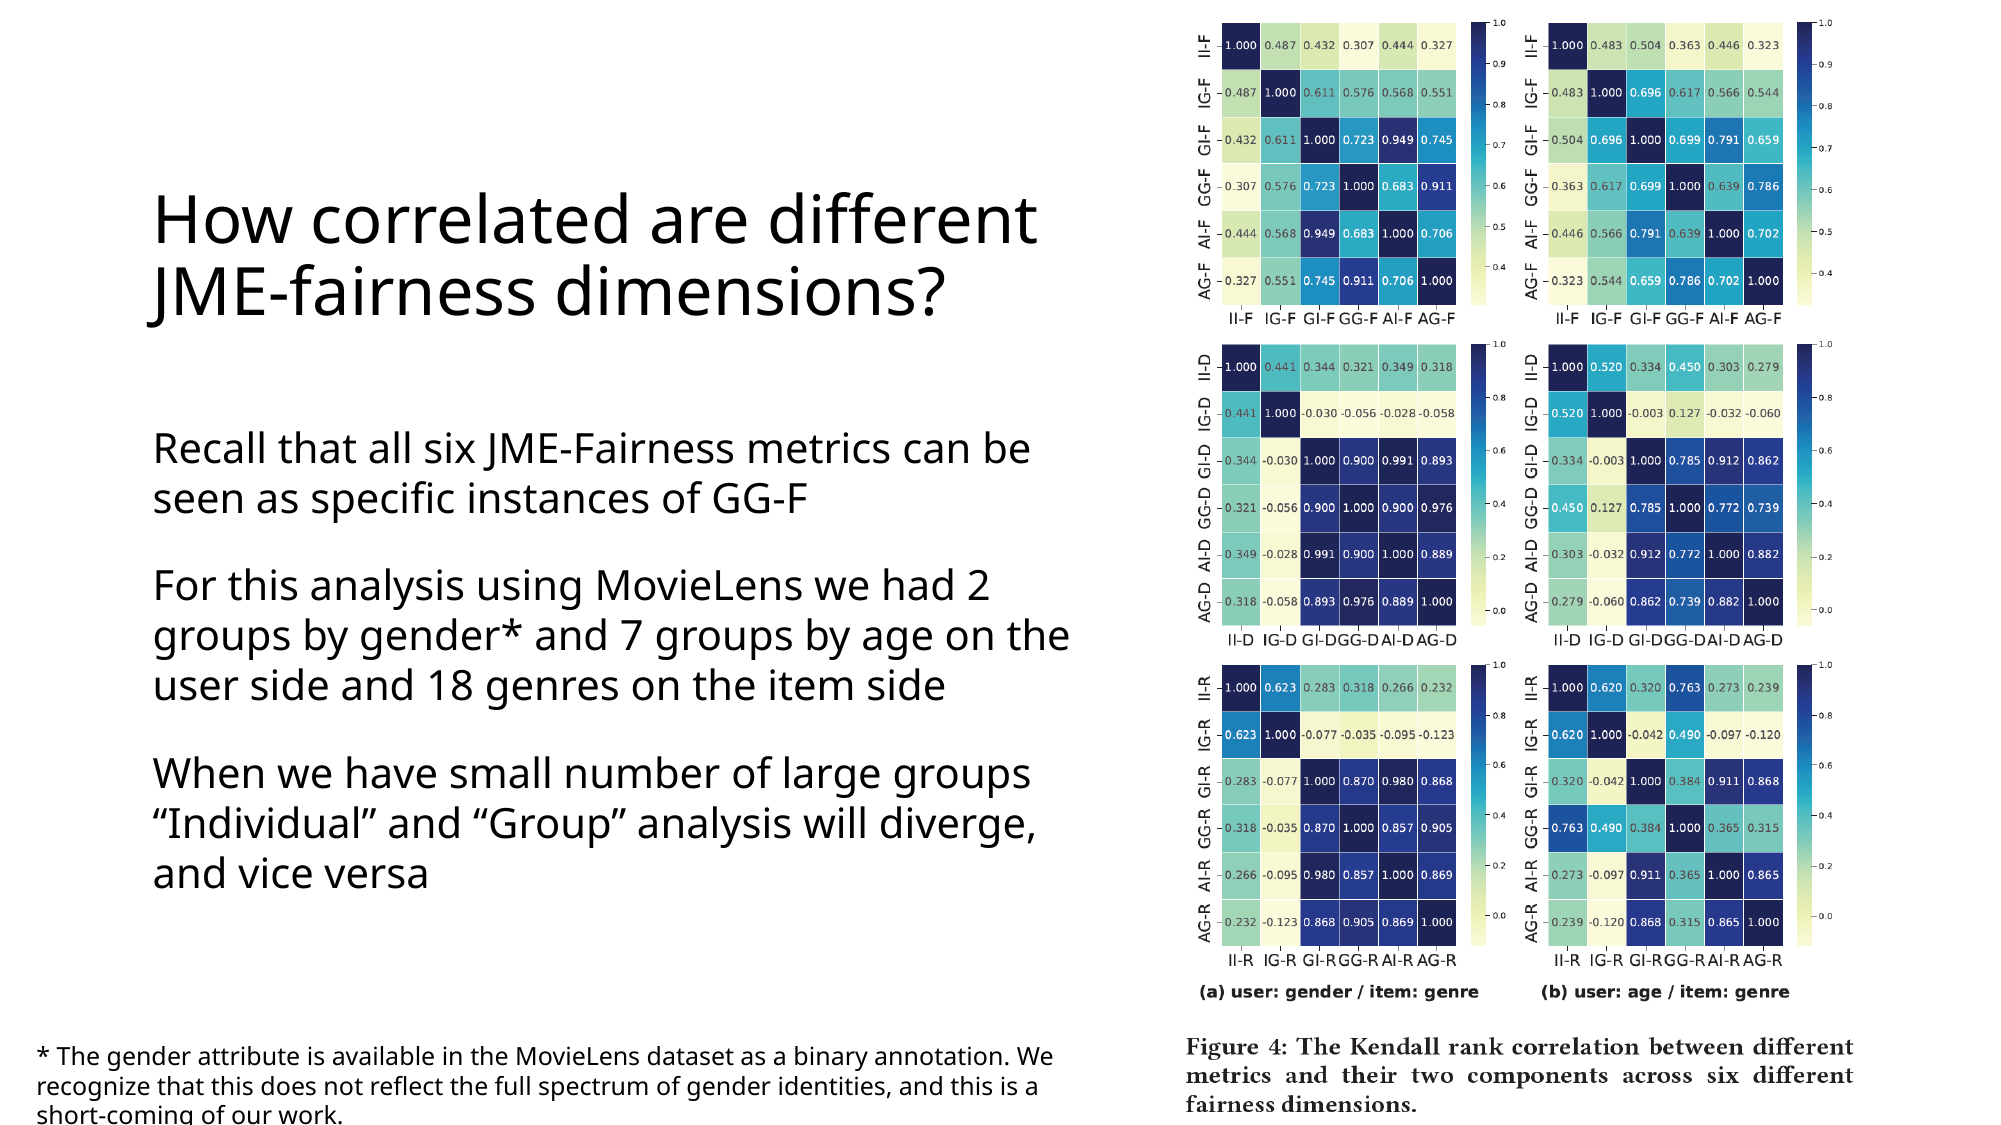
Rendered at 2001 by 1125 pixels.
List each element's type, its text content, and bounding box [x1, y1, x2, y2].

list Recall that all six JME-Fairness metrics can be seen as specific instances of GG-F For this analysis using MovieLens we had 2 groups by gender* and 7 groups by age on the user side and 18 genres on the item side When we have small number of large groups “Individual” and “Group” analysis will diverge, and vice versa [137, 413, 1098, 963]
title How correlated are different JME-fairness dimensions? [137, 75, 1098, 338]
picture [1175, 0, 1863, 1125]
text_box * The gender attribute is available in the MovieLens dataset as a binary annotation. We recognize that this does not reflect the full spectrum of gender identities, and this is a short-coming of our work. [21, 1032, 1114, 1125]
